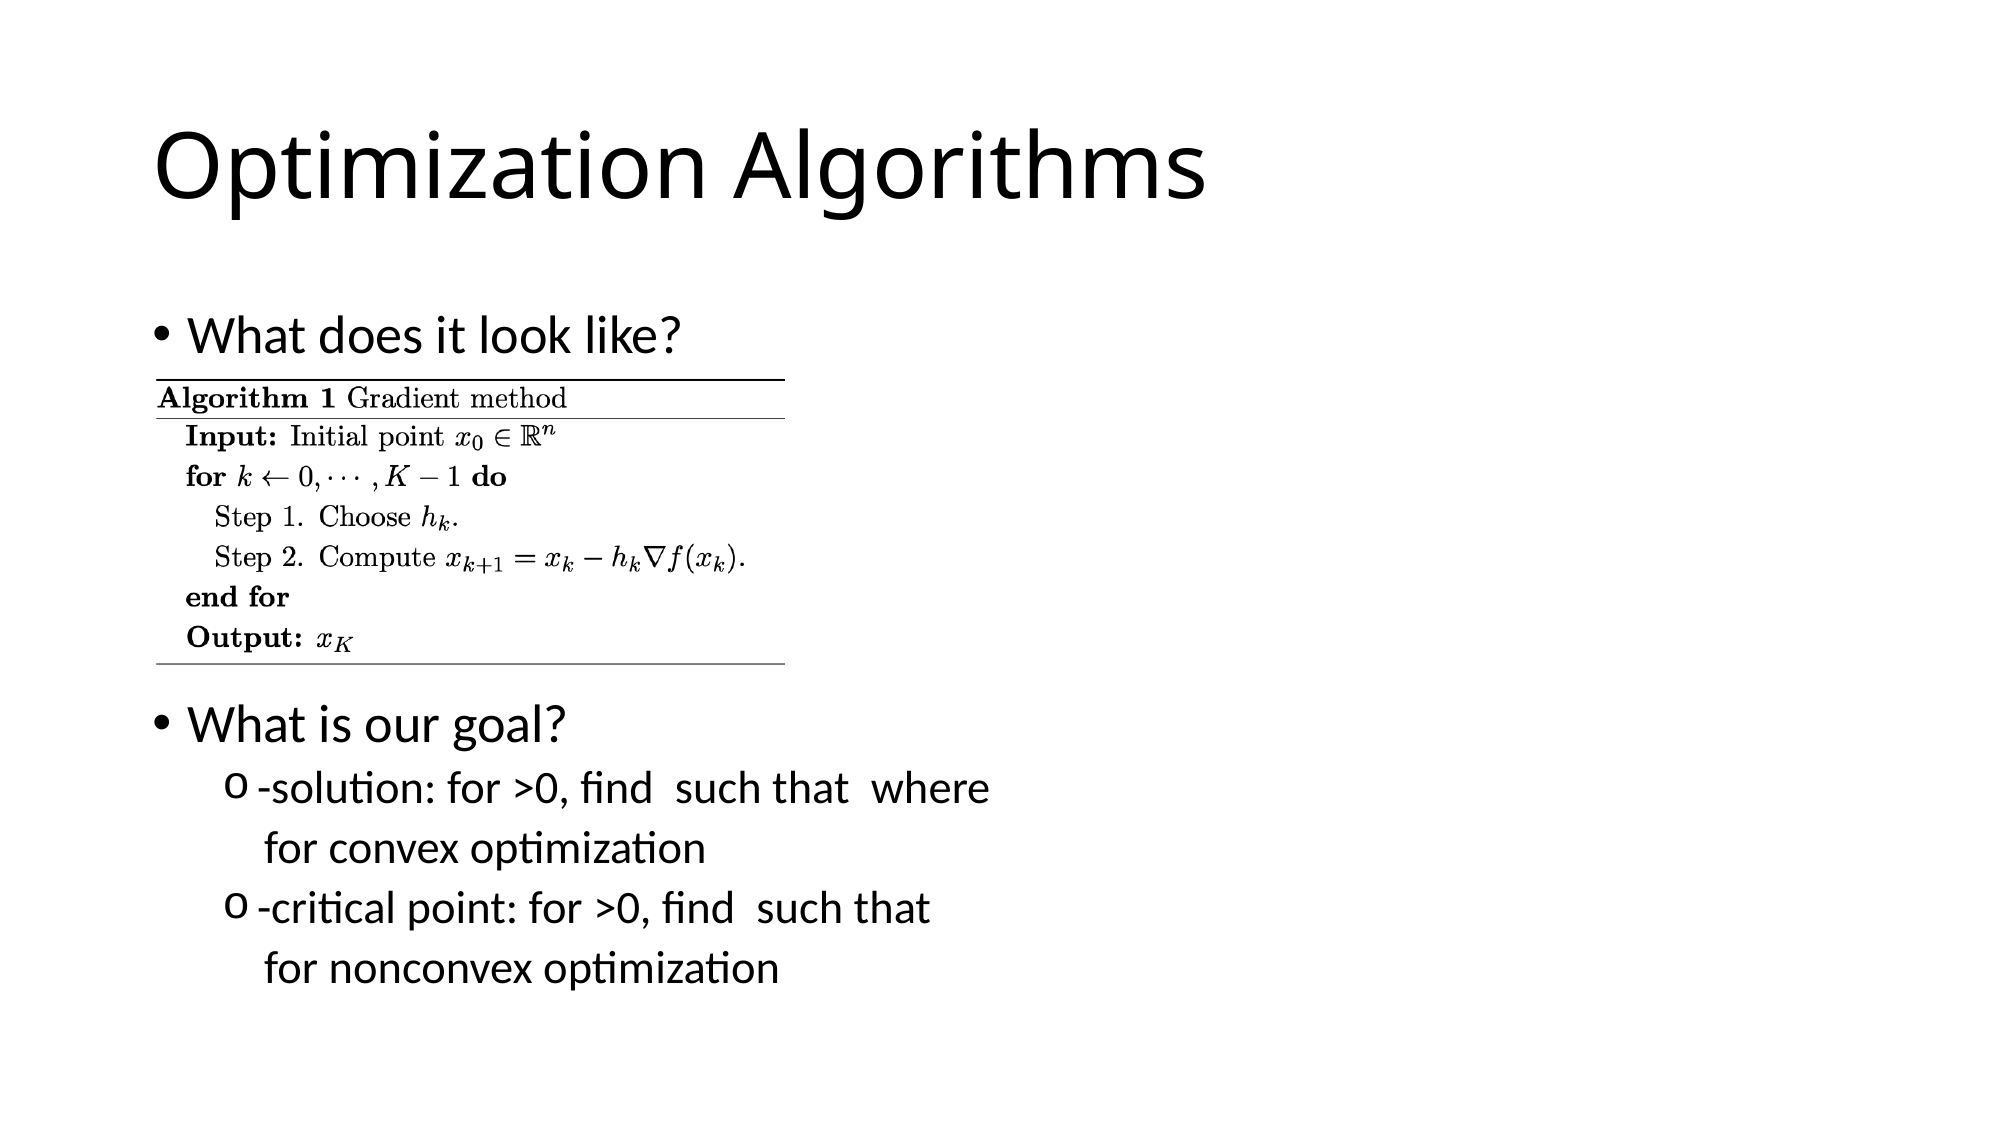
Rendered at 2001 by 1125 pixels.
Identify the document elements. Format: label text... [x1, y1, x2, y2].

title Optimization Algorithms [137, 59, 1863, 278]
picture [137, 356, 785, 691]
